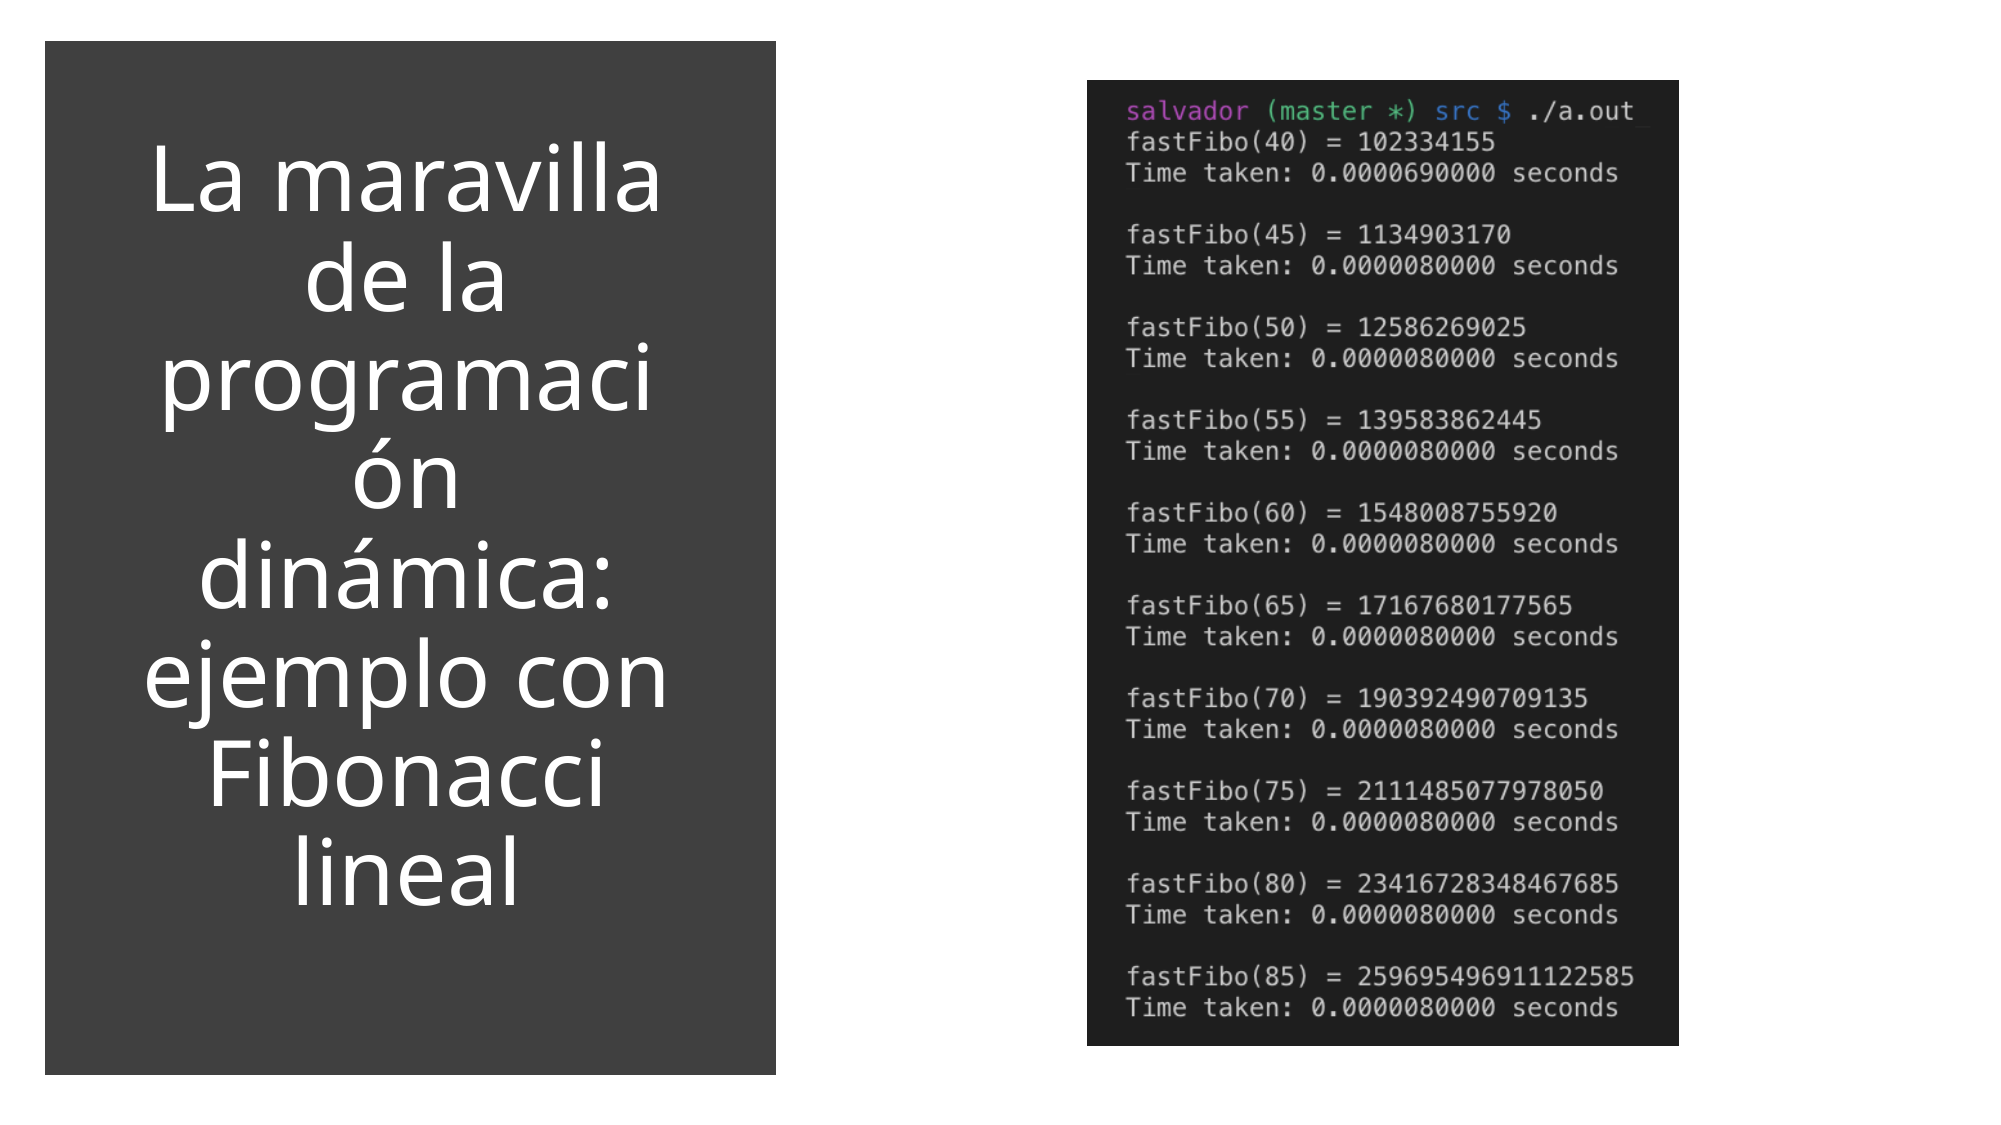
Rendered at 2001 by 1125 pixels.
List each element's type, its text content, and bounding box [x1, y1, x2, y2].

title La maravilla de la programación dinámica: ejemplo con Fibonacci lineal [121, 121, 693, 936]
picture [1087, 80, 1679, 1046]
text_box [54, 50, 767, 1066]
